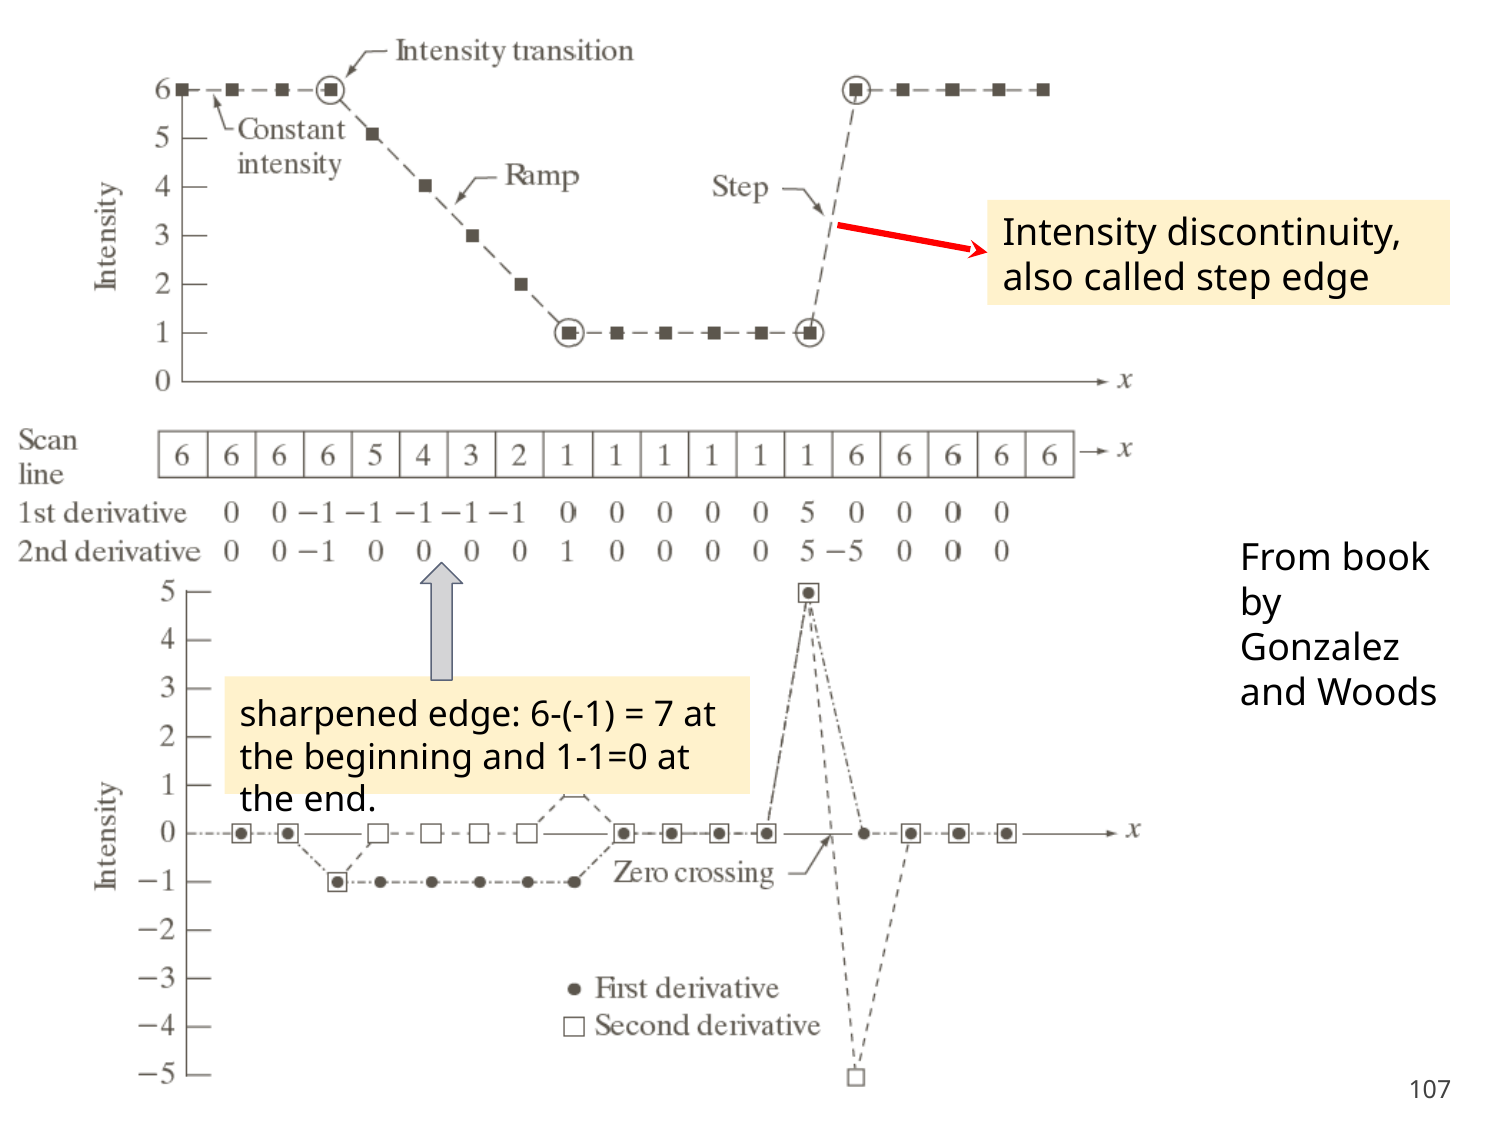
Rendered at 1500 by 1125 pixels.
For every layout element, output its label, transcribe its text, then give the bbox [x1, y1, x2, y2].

picture [0, 0, 1151, 1098]
slide_number ‹#› [1345, 1062, 1467, 1108]
text_box From book by Gonzalez and Woods [1224, 524, 1463, 720]
text_box Intensity discontinuity, also called step edge [1155, 199, 1450, 305]
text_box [837, 224, 988, 254]
